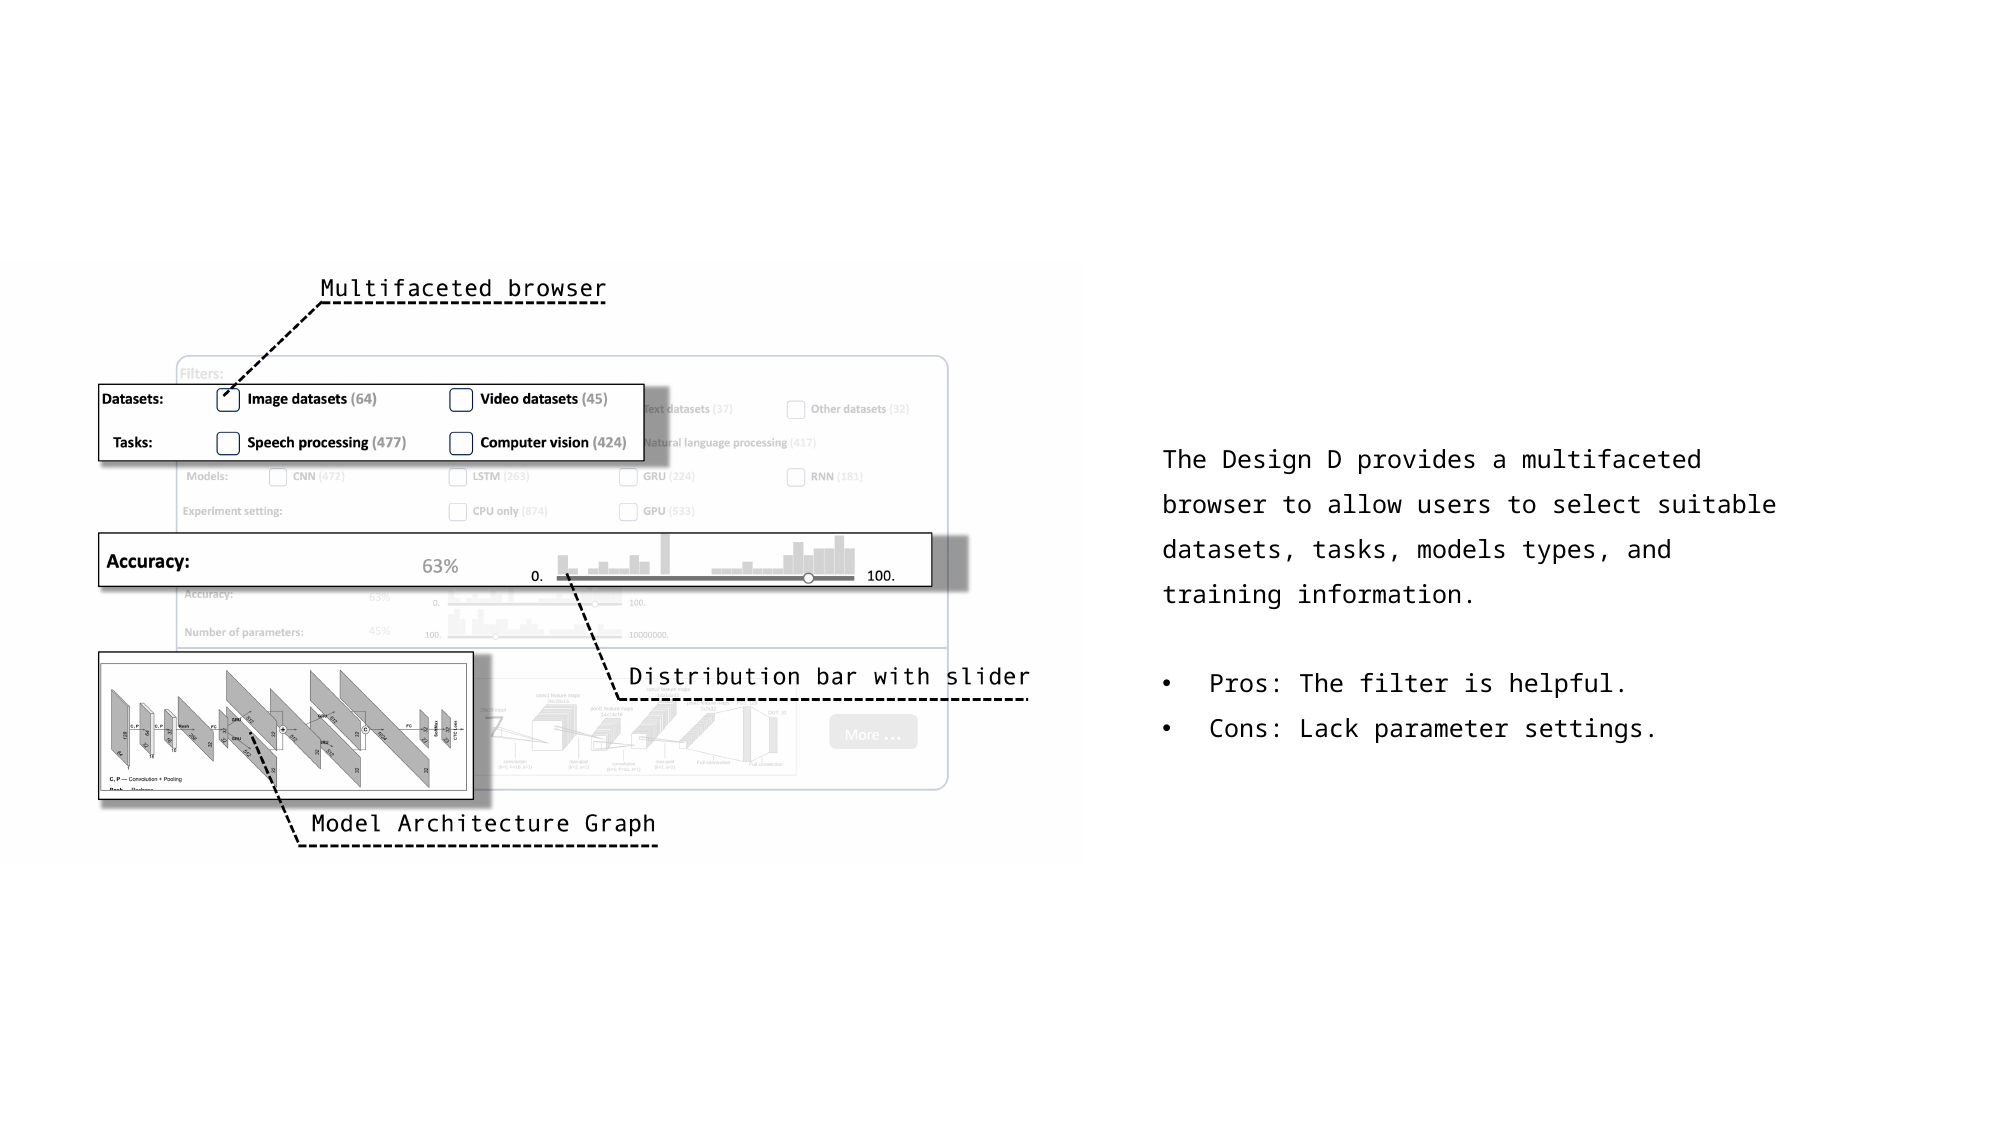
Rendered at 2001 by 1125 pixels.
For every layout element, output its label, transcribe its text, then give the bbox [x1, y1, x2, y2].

picture [0, 262, 1085, 863]
text_box The Design D provides a multifaceted browser to allow users to select suitable datasets, tasks, models types, and training information. Pros: The filter is helpful. Cons: Lack parameter settings. [1147, 421, 1800, 751]
